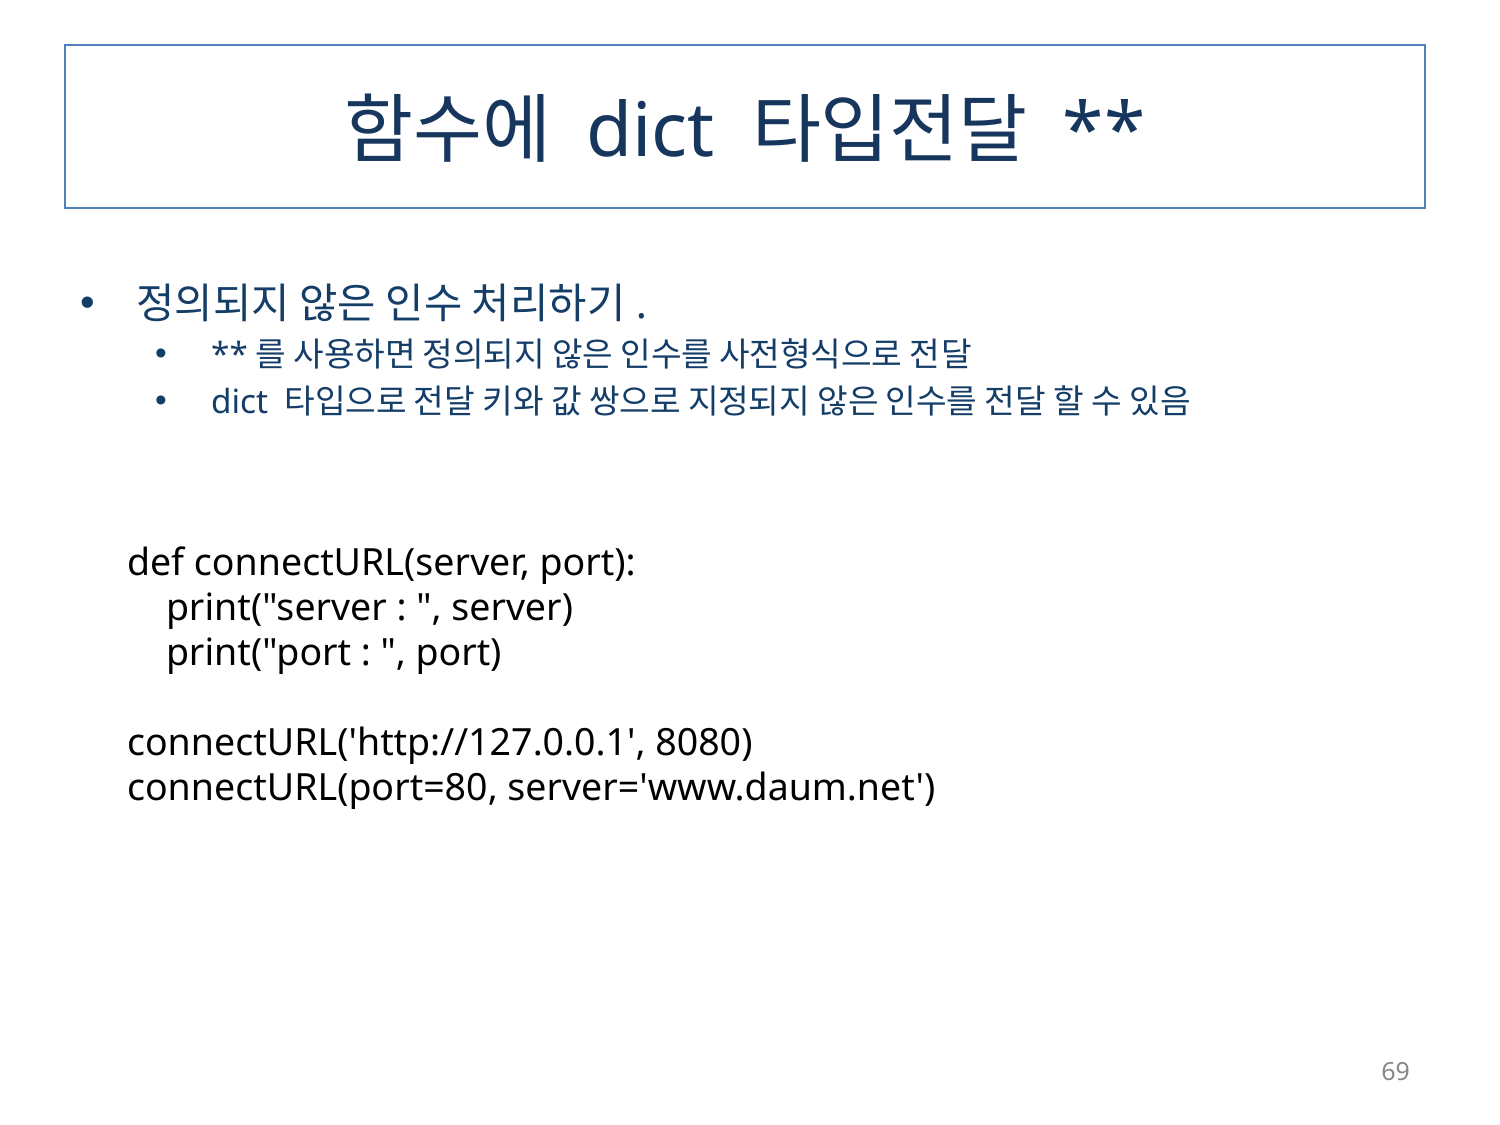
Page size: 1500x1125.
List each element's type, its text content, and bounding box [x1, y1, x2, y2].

text_box 함수에 dict 타입전달 ** [64, 45, 1425, 209]
slide_number 69 [1074, 1042, 1425, 1103]
text_box def connectURL(server, port): print("server : ", server) print("port : ", port) connectURL('http://127.0.0.1', 8080) connectURL(port=80, server='www.daum.net') [112, 530, 1187, 861]
text_box 정의되지 않은 인수 처리하기. **를 사용하면 정의되지 않은 인수를 사전형식으로 전달 dict 타입으로 전달 키와 값 쌍으로 지정되지 않은 인수를 전달 할 수 있음 [64, 210, 1425, 1086]
